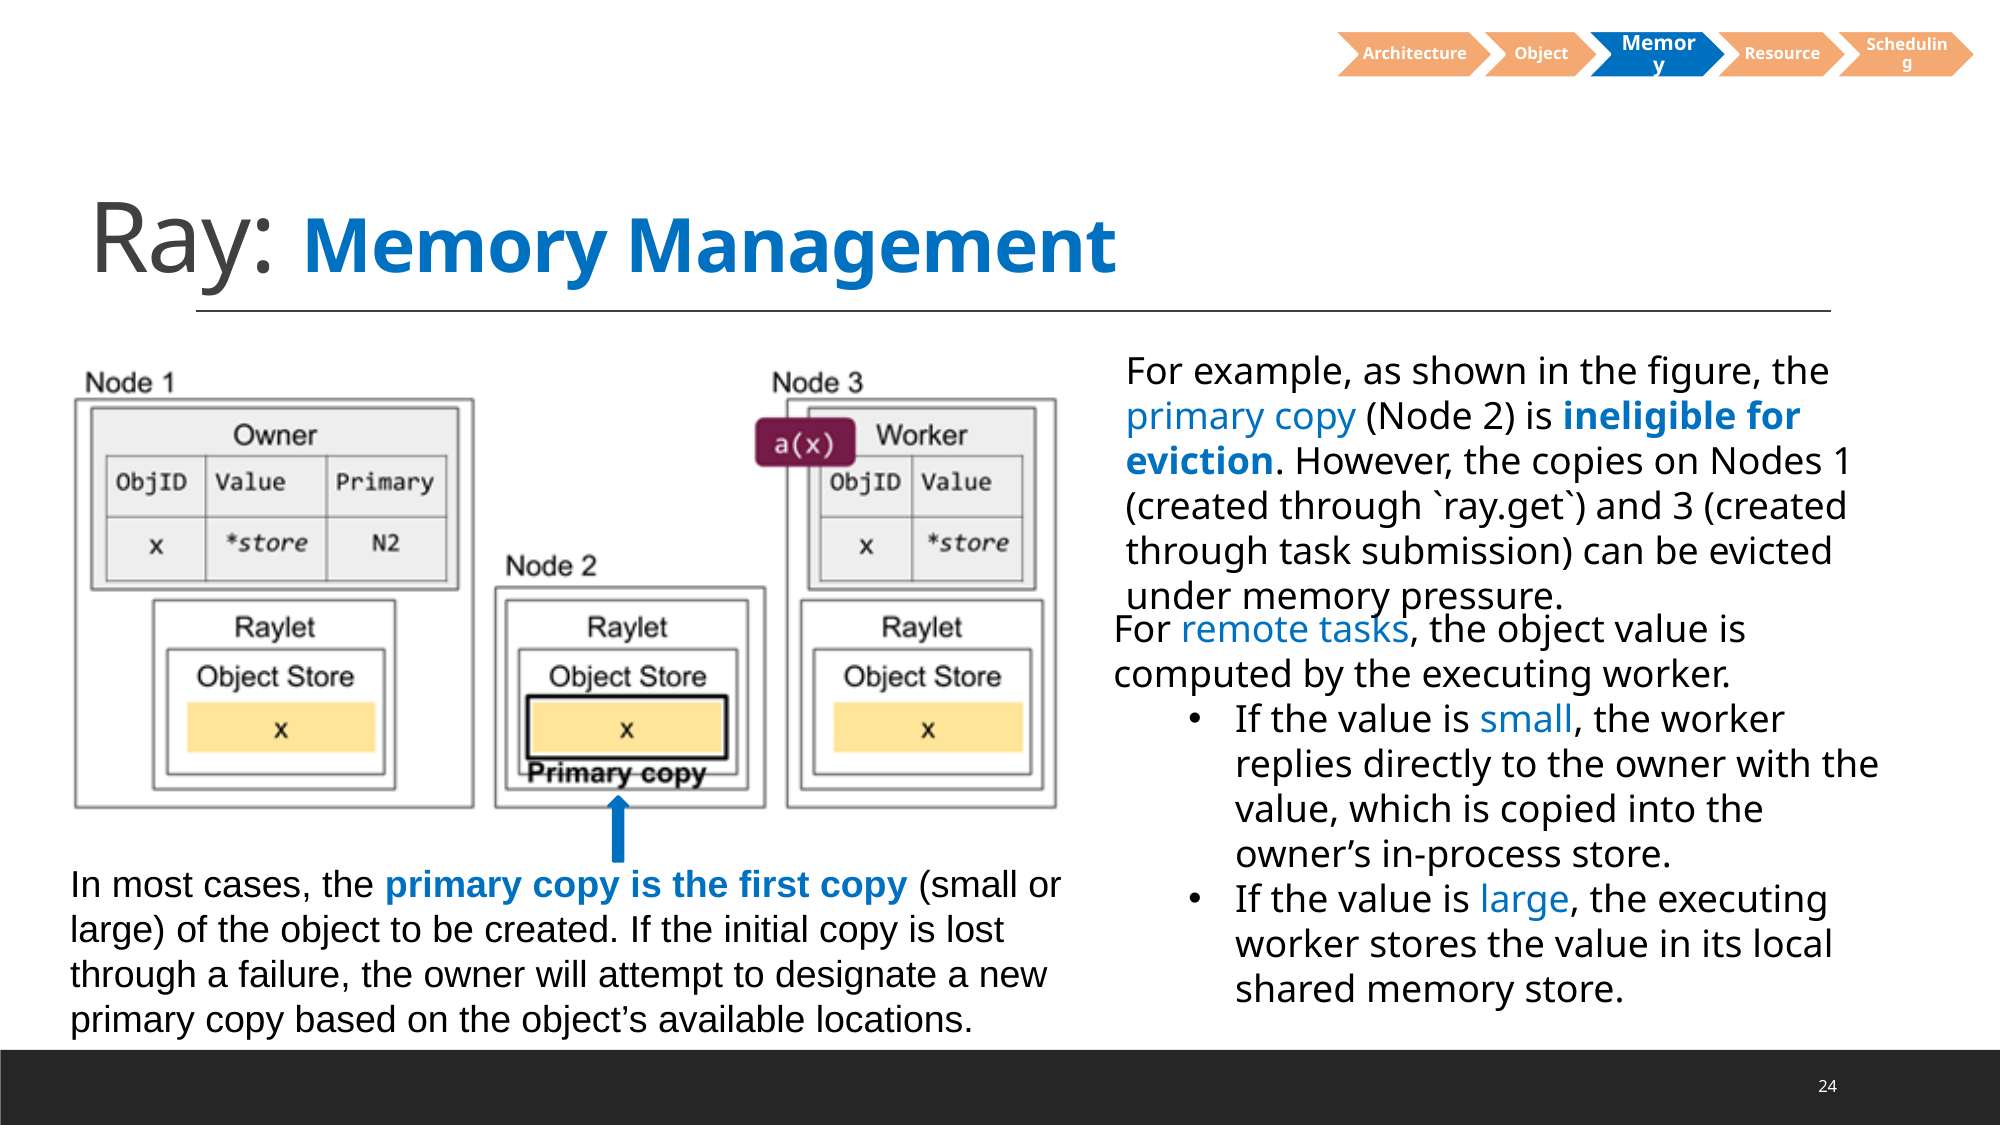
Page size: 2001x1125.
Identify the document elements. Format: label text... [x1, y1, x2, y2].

text_box In most cases, the primary copy is the first copy (small or large) of the object to be created. If the initial copy is lost through a failure, the owner will attempt to designate a new primary copy based on the object’s available locations. [55, 852, 1092, 1047]
text_box [611, 851, 625, 863]
title Ray: Memory Management [73, 62, 1952, 301]
picture [58, 333, 1079, 843]
text_box For example, as shown in the figure, the primary copy (Node 2) is ineligible for eviction. However, the copies on Nodes 1 (created through `ray.get`) and 3 (created through task submission) can be evicted under memory pressure. [1110, 339, 1931, 625]
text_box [1333, 20, 1977, 89]
text_box For remote tasks, the object value is computed by the executing worker. If the value is small, the worker replies directly to the owner with the value, which is copied into the owner’s in-process store. If the value is large, the executing worker stores the value in its local shared memory store. [1098, 597, 1898, 1018]
slide_number 24 [1803, 1057, 1932, 1118]
